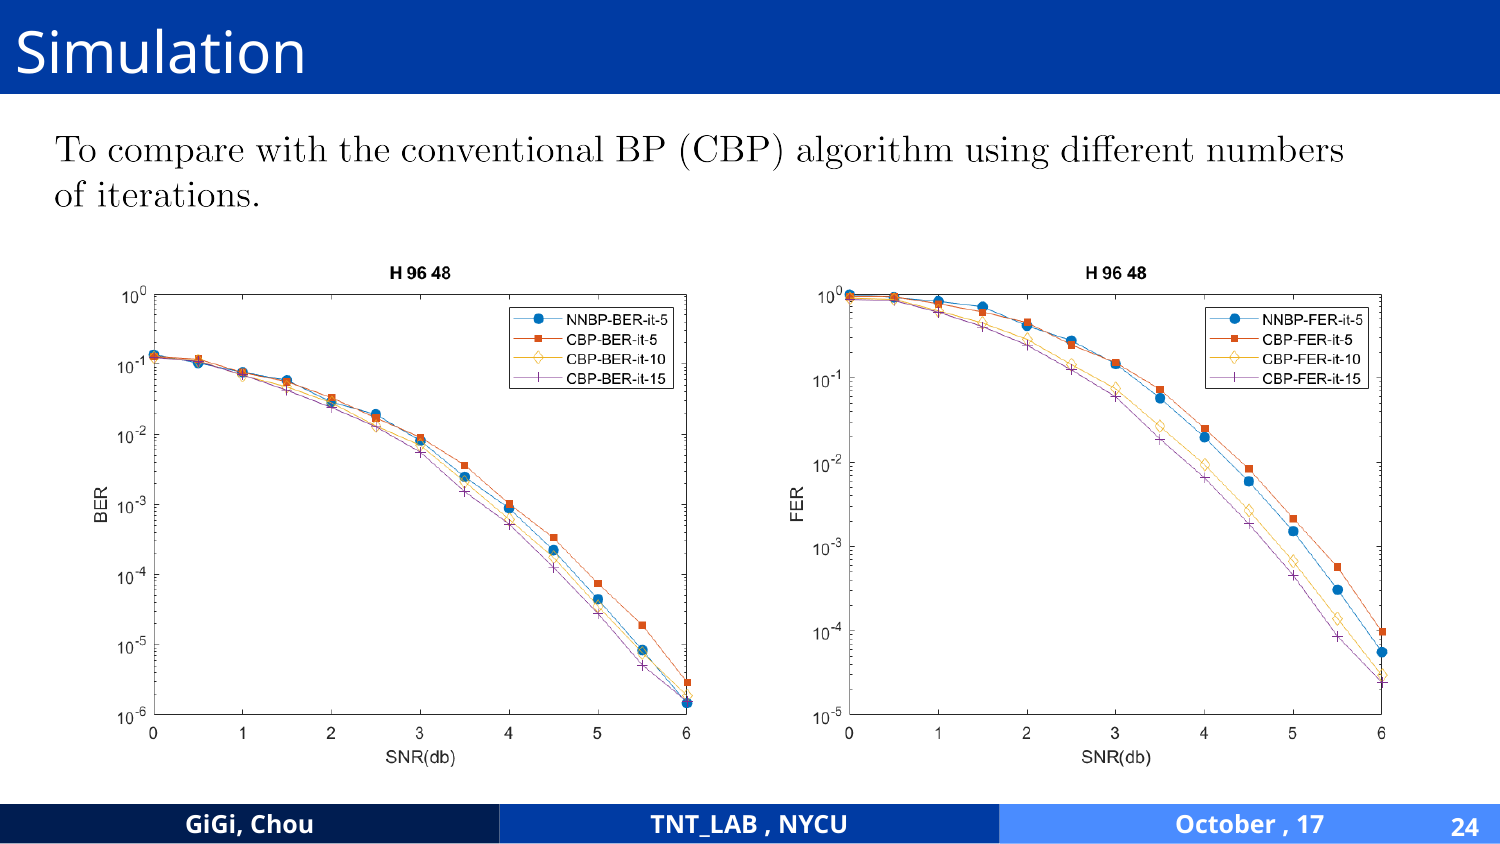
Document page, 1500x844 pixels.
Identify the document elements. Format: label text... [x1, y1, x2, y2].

text_box Simulation [0, 0, 1368, 94]
picture [73, 254, 711, 771]
text_box [0, 0, 1500, 96]
picture [55, 132, 1343, 207]
picture [773, 254, 1403, 771]
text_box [0, 803, 1500, 844]
